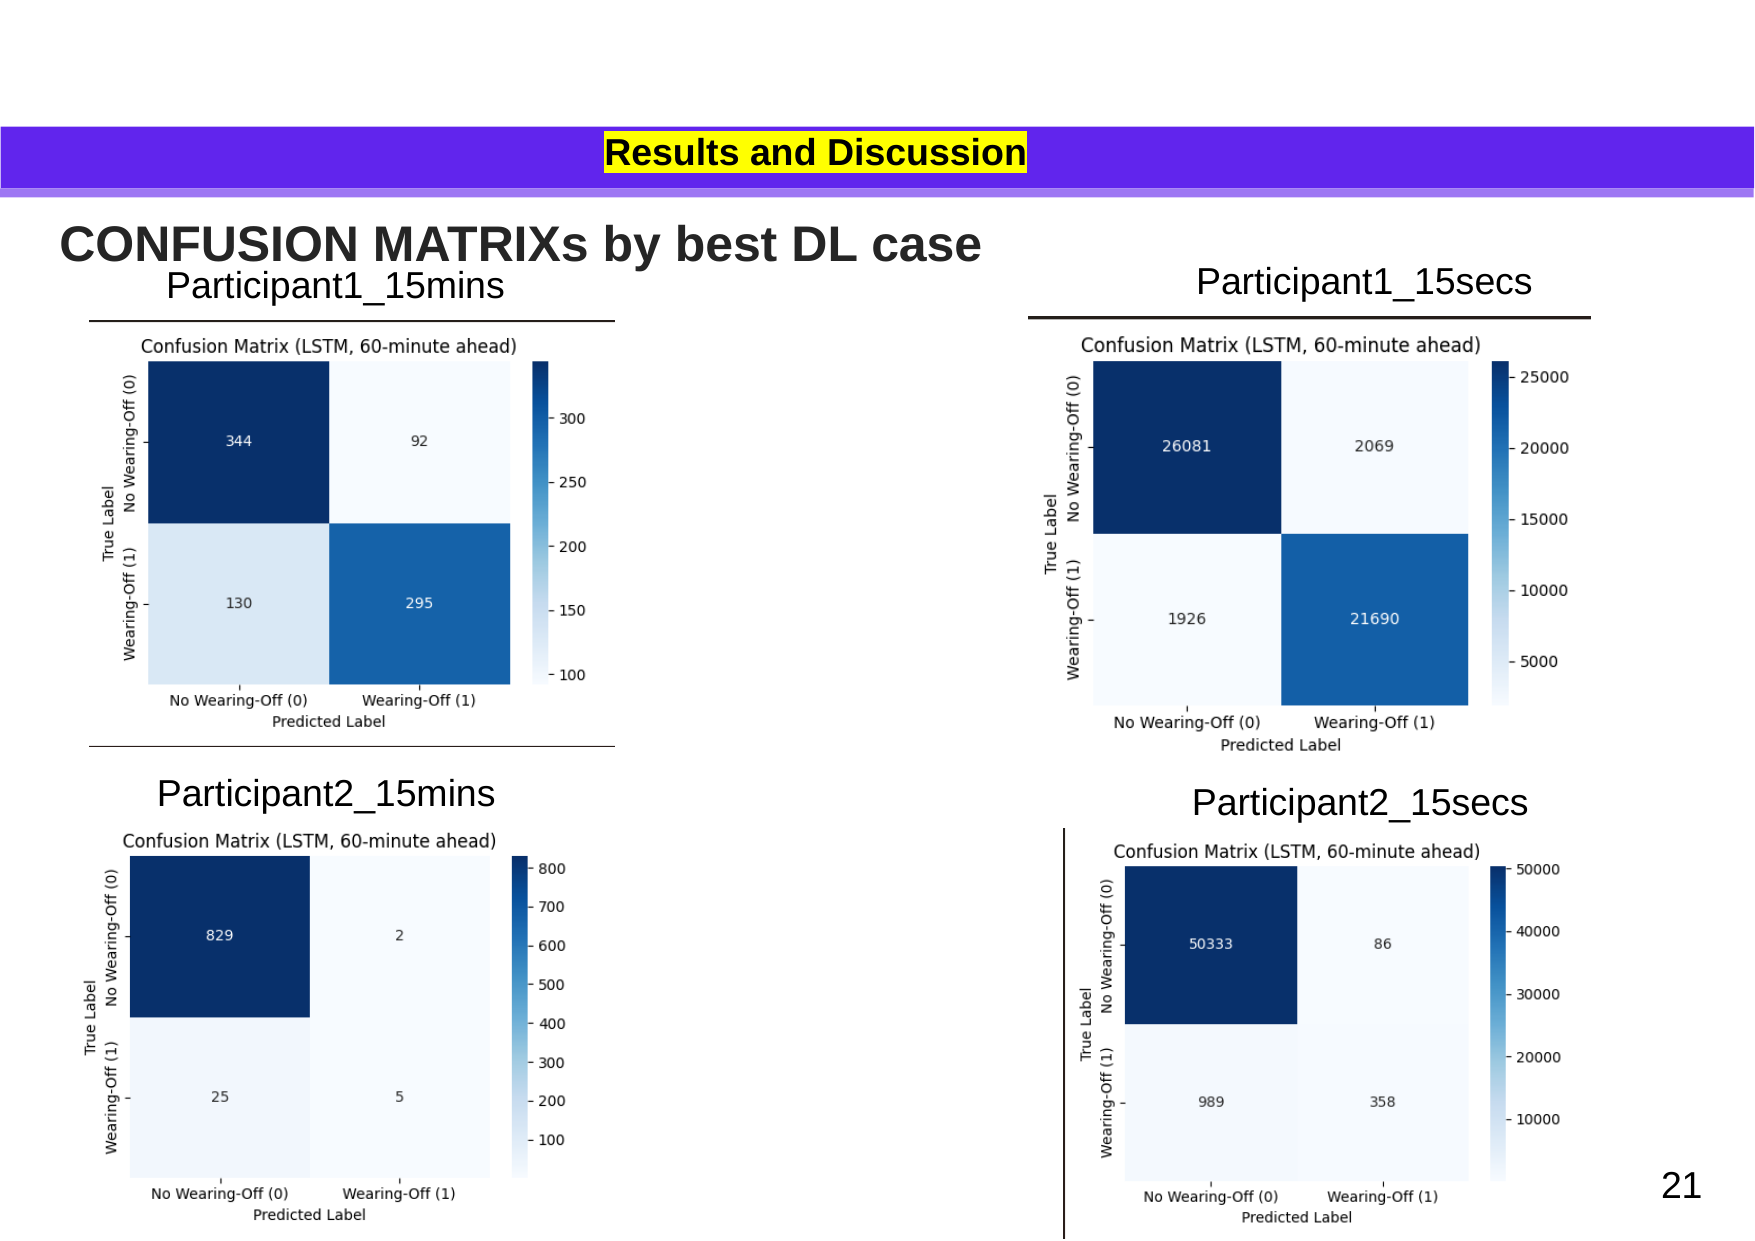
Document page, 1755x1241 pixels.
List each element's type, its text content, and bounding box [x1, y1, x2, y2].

picture [89, 320, 615, 747]
text_box Results and Discussion [589, 120, 1467, 181]
text_box Participant2_15secs [1177, 770, 1755, 830]
text_box Participant1_15mins [151, 254, 1029, 314]
text_box 21 [1646, 1153, 1735, 1213]
text_box Participant2_15mins [142, 761, 1170, 822]
picture [1062, 828, 1578, 1239]
picture [69, 818, 596, 1238]
picture [1027, 316, 1591, 771]
title CONFUSION MATRIXs by best DL case [59, 211, 1015, 273]
text_box Participant1_15secs [1181, 249, 1755, 310]
